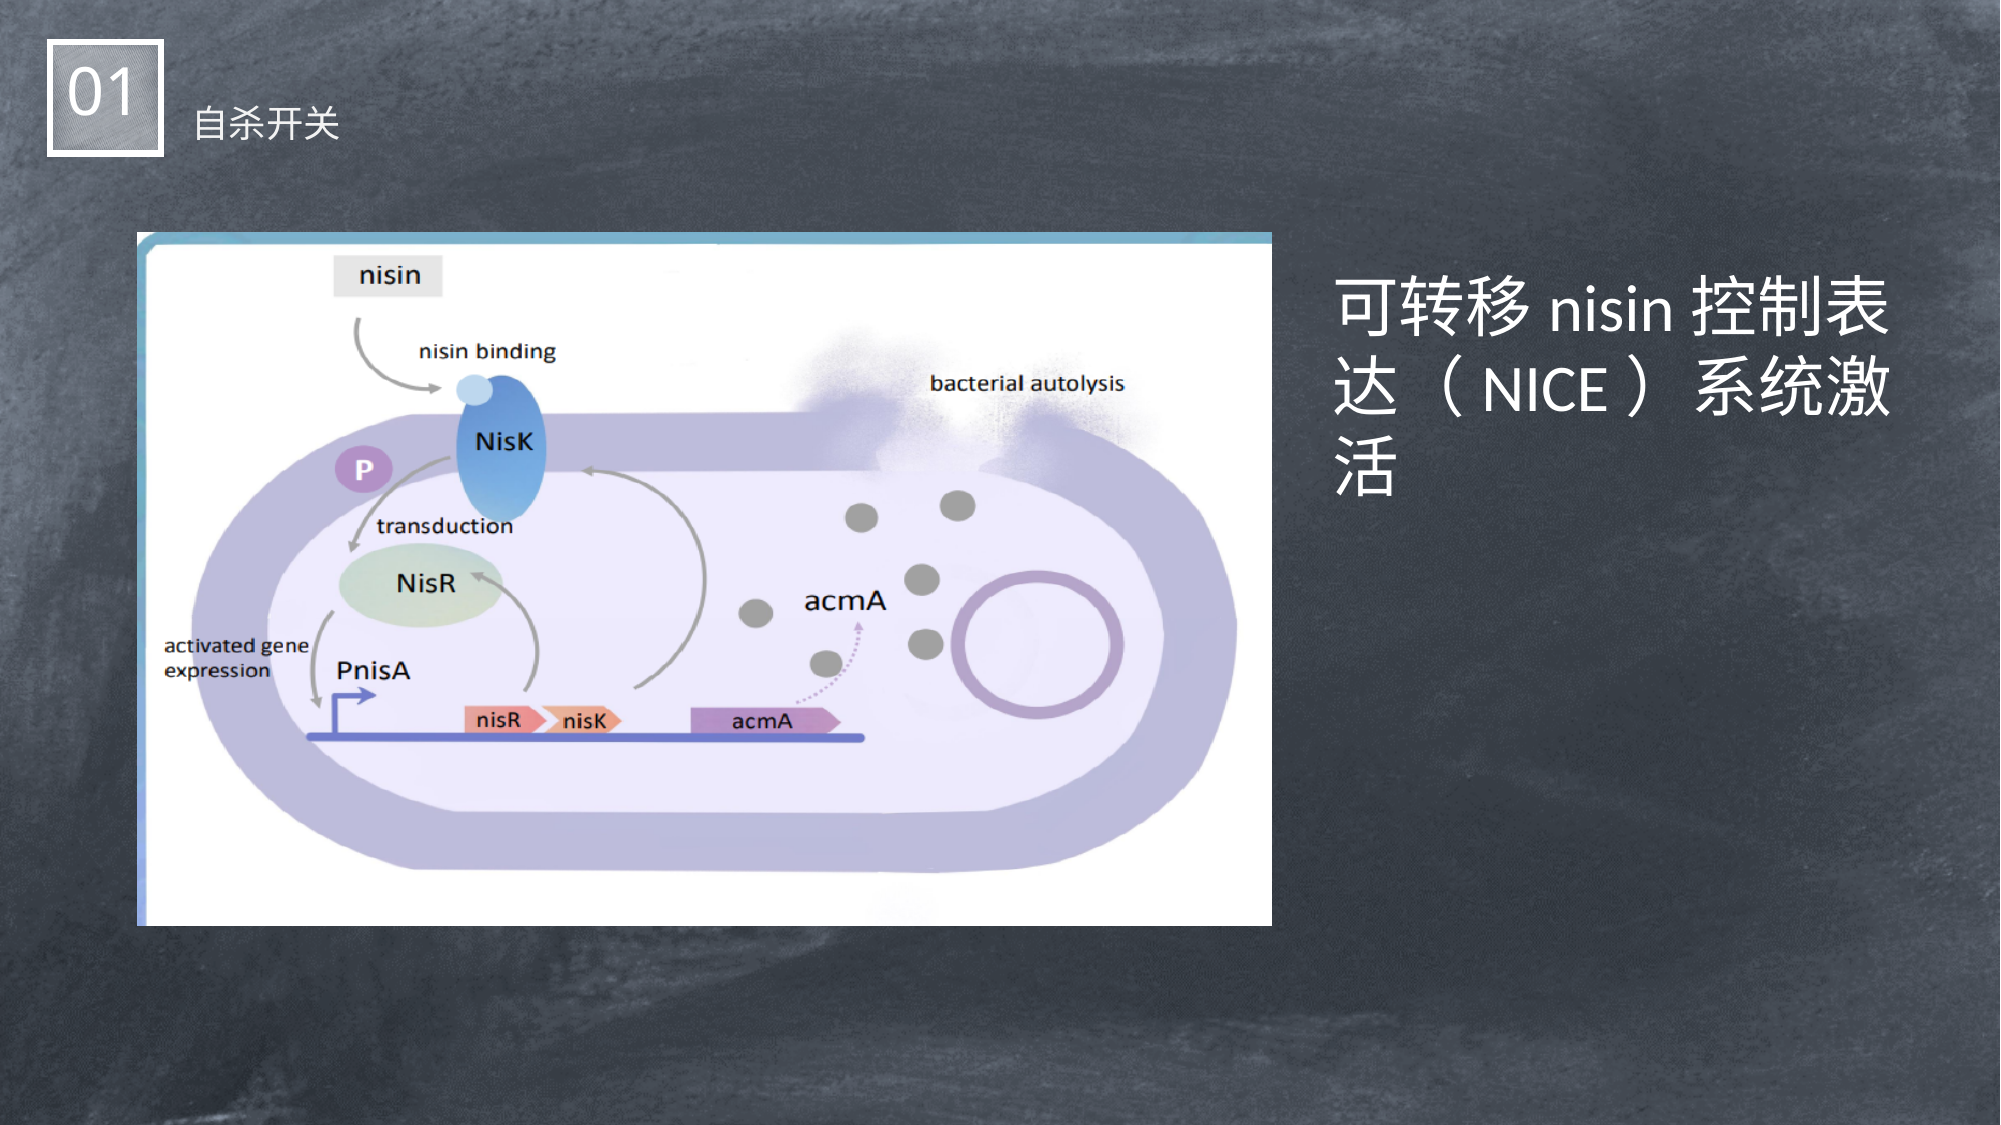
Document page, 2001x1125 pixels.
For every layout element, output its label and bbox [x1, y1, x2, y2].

picture [137, 232, 1272, 926]
text_box [49, 41, 162, 154]
list [0, 0, 2000, 1125]
